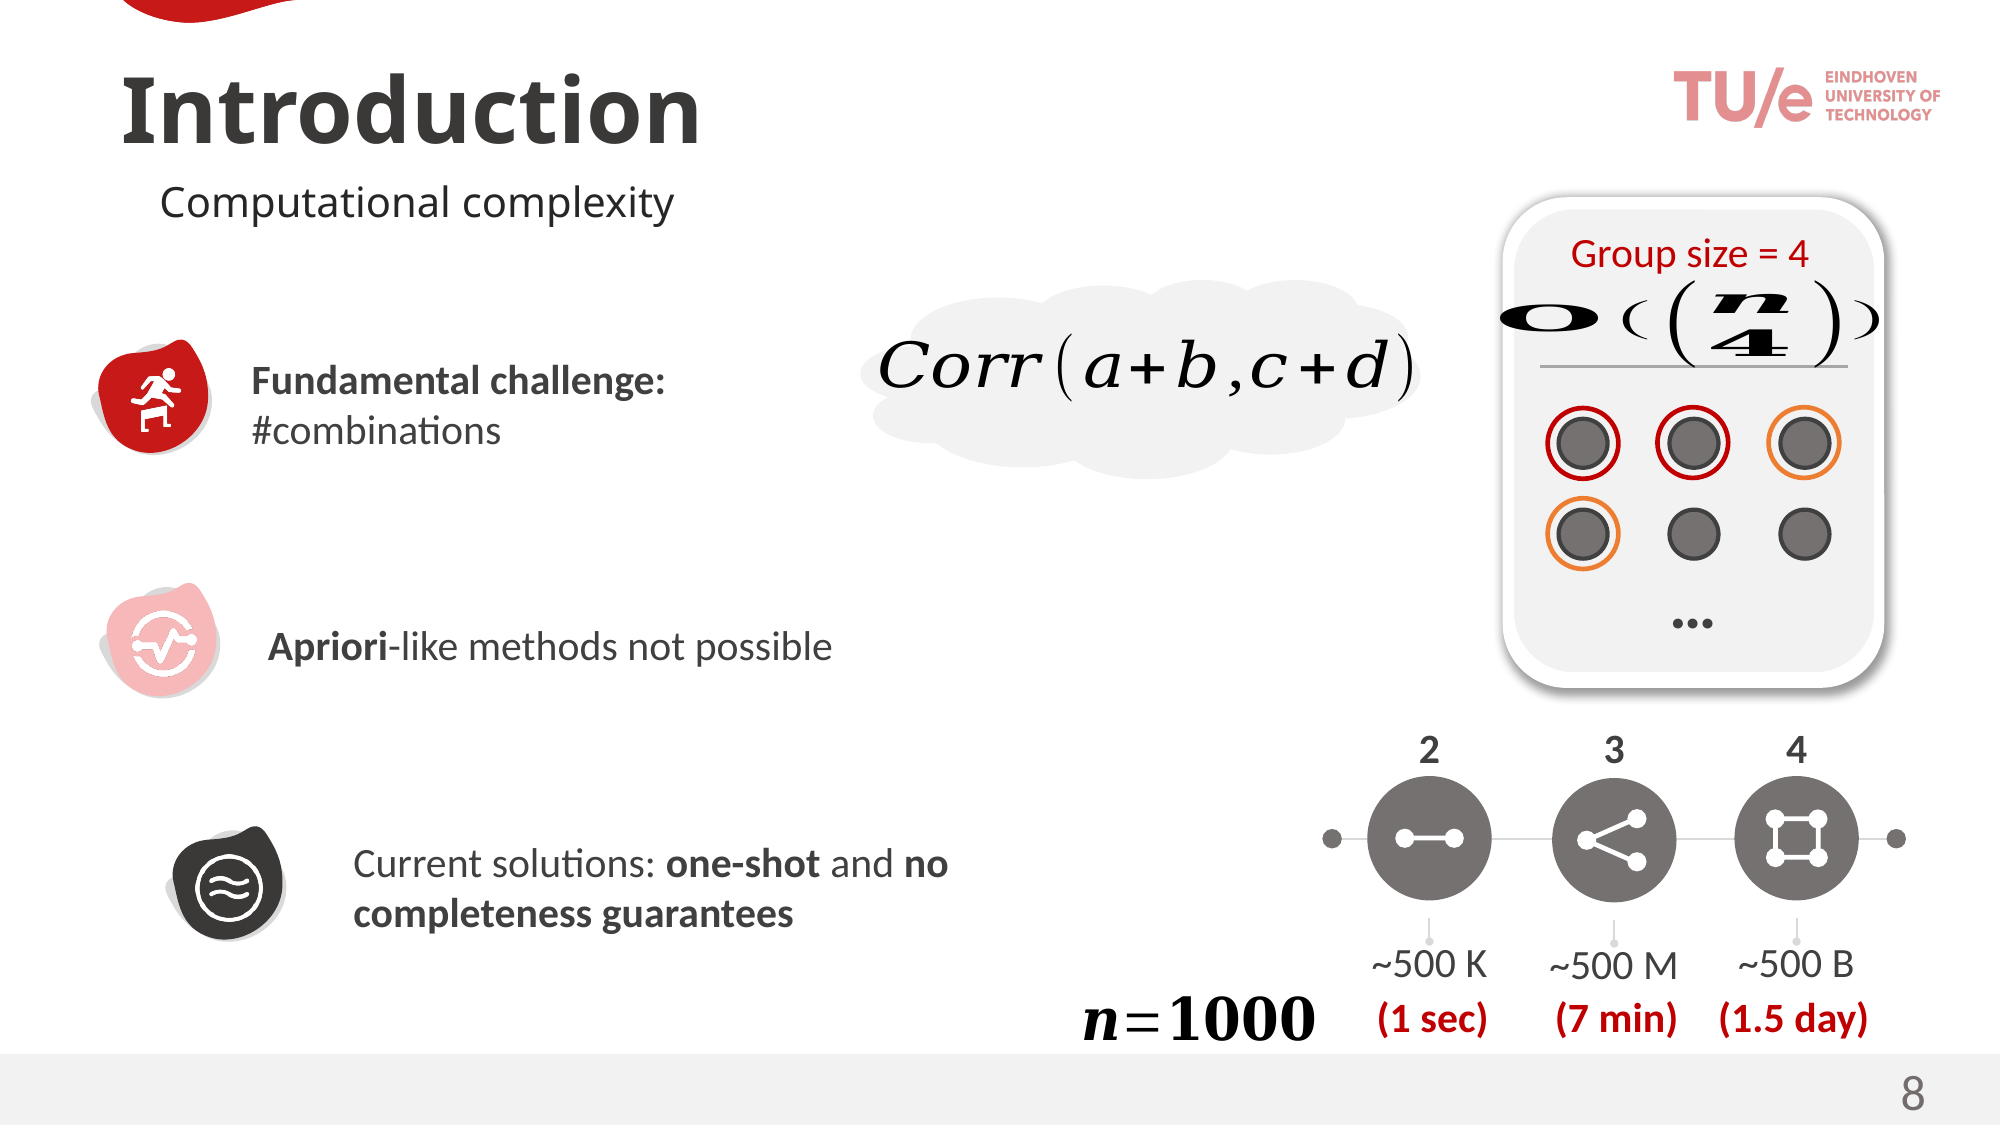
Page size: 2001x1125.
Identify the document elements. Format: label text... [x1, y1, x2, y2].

text_box Introduction [121, 52, 704, 163]
text_box [1502, 197, 1885, 688]
text_box [1322, 740, 1907, 1053]
text_box [1660, 52, 1964, 143]
text_box [131, 610, 867, 677]
text_box [159, 821, 293, 953]
text_box [194, 835, 969, 937]
text_box [84, 334, 219, 466]
text_box [1558, 418, 1830, 643]
text_box [878, 348, 890, 366]
text_box [93, 577, 227, 710]
text_box [880, 278, 1422, 481]
text_box Computational complexity [159, 176, 675, 227]
text_box [124, 352, 880, 454]
slide_number 8 [1885, 1053, 2000, 1114]
